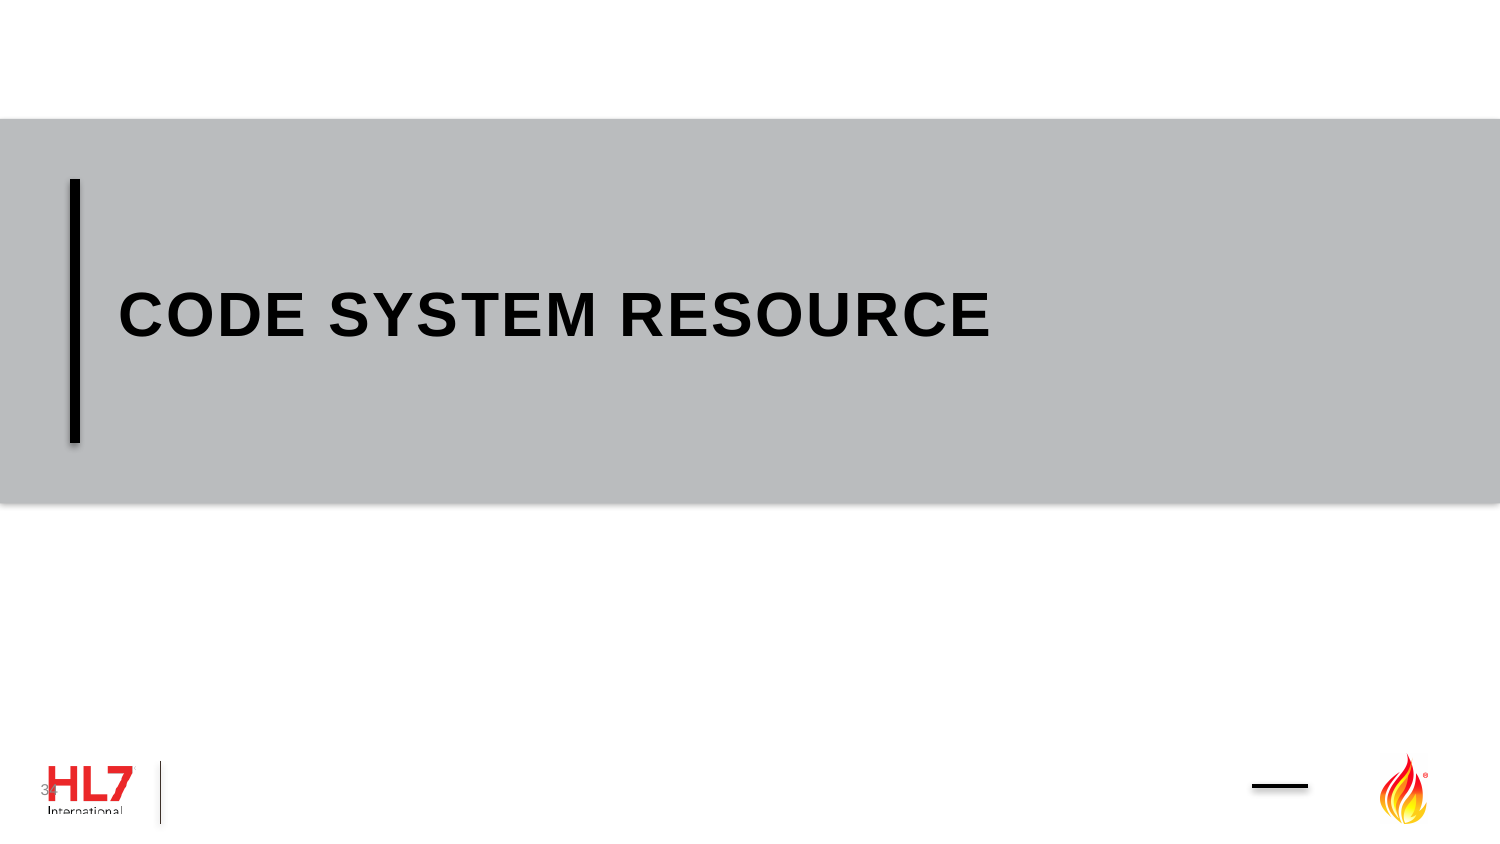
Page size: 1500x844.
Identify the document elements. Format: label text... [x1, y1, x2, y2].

text_box 34 [29, 775, 148, 803]
picture [1380, 753, 1428, 824]
title CODE SYSTEM resource [118, 144, 1441, 478]
